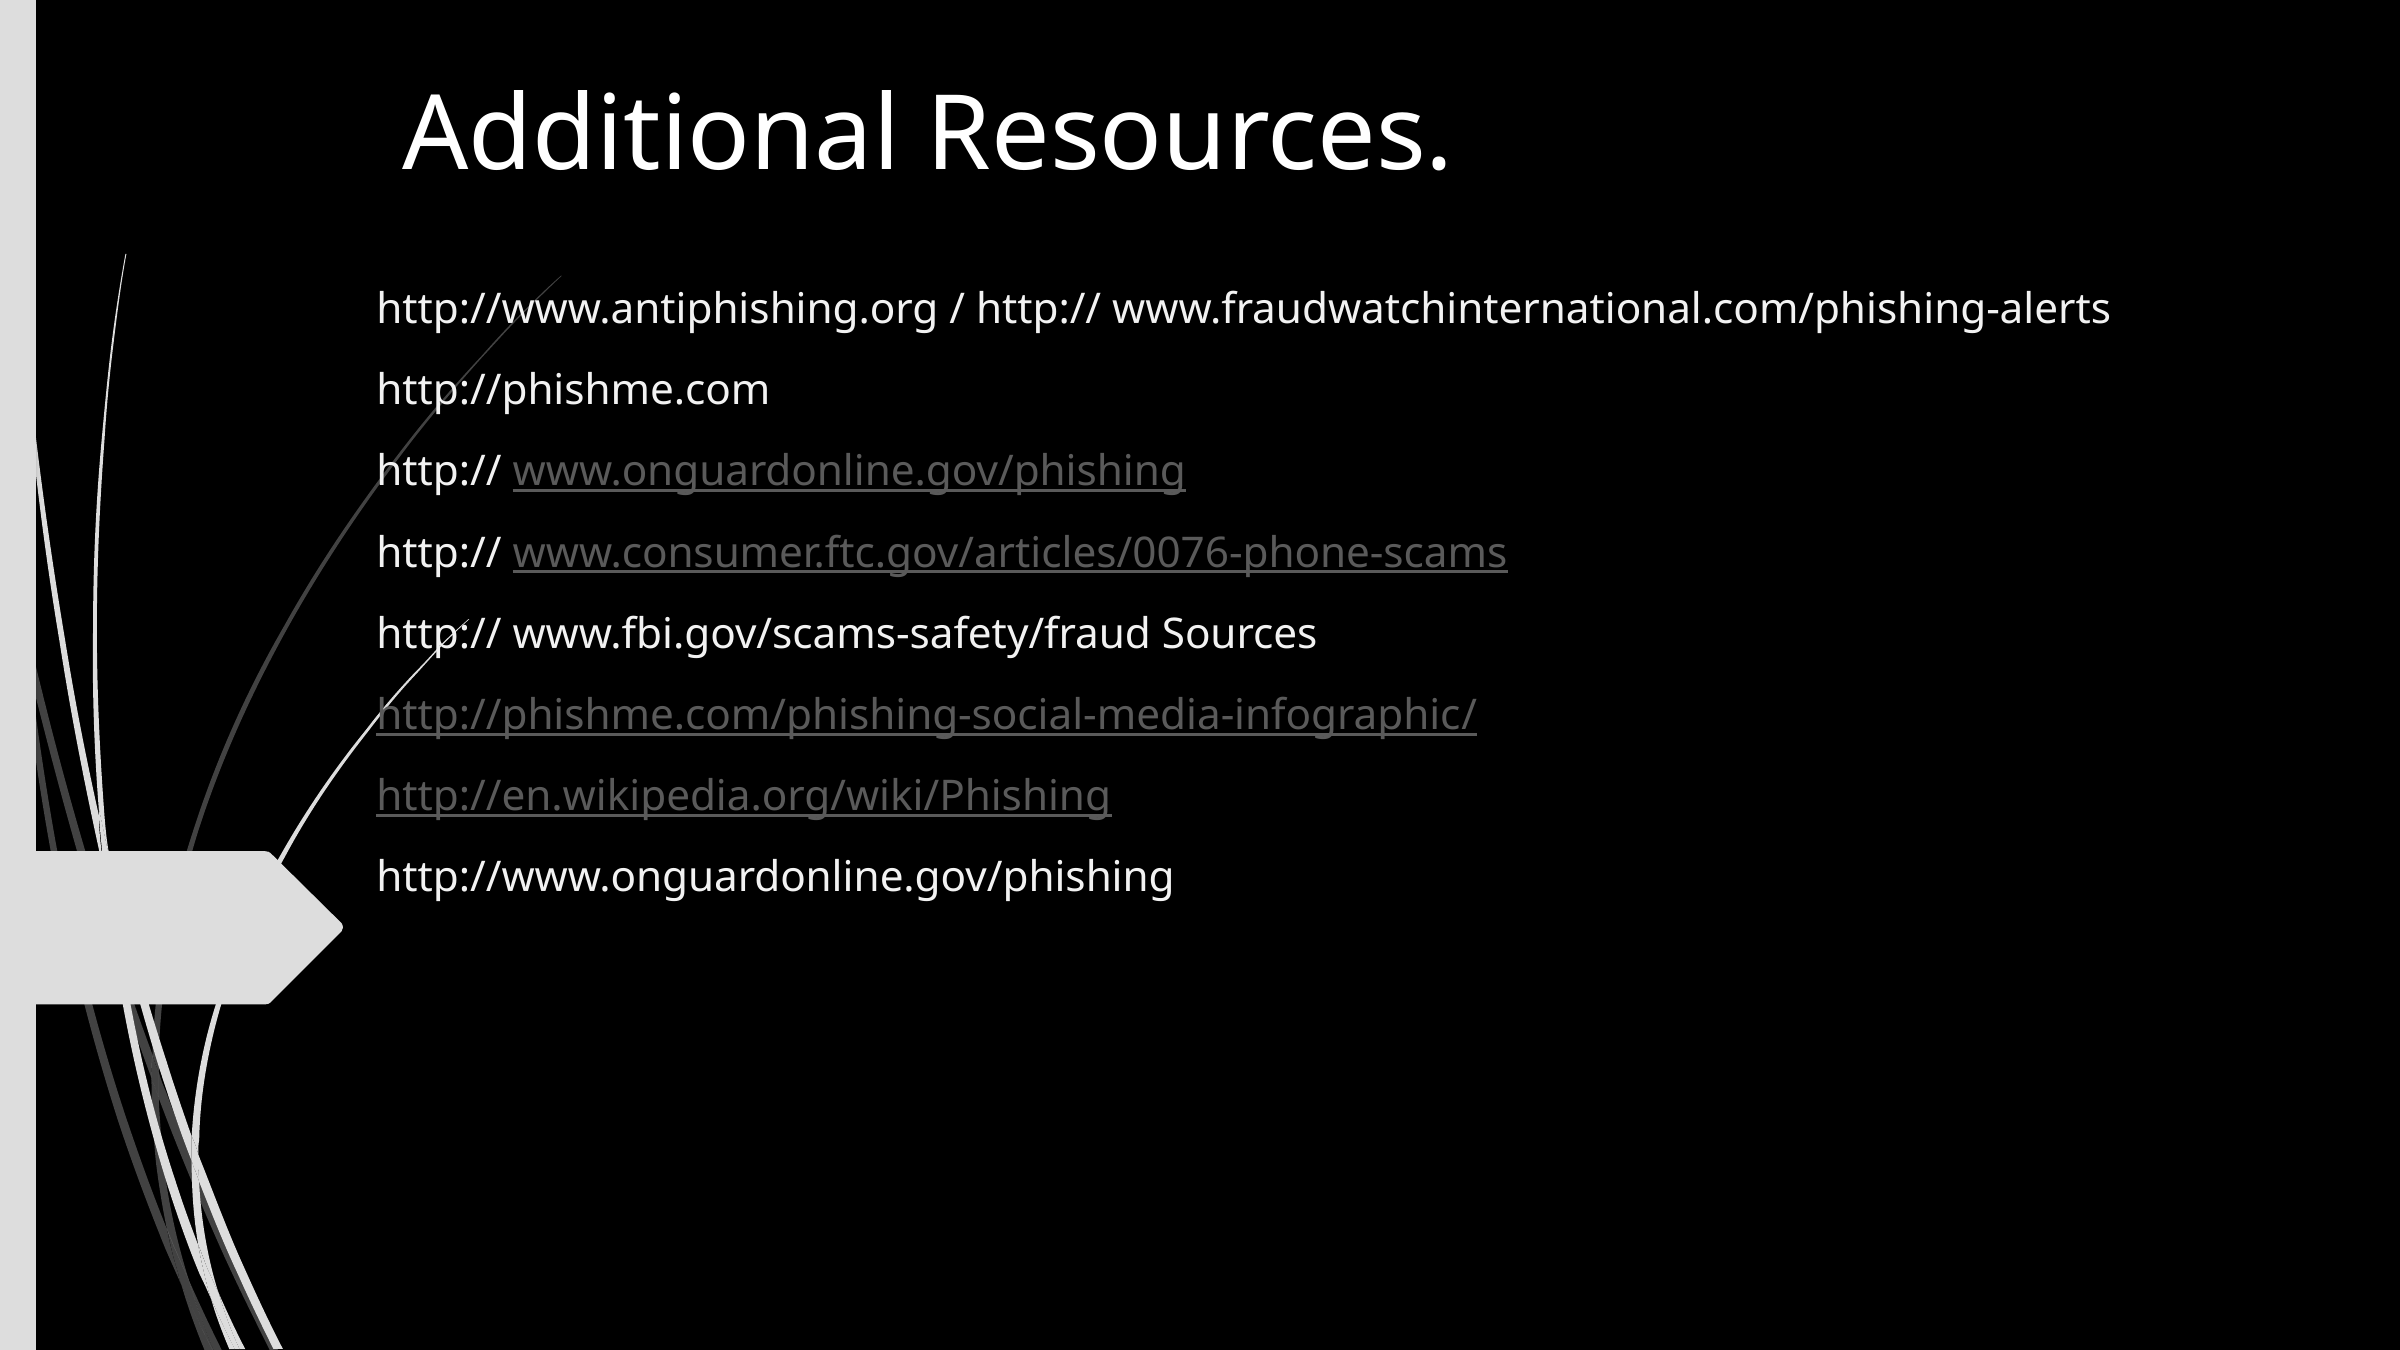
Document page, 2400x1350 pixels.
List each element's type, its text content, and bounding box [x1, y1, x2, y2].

subtitle http://www.antiphishing.org / http:// www.fraudwatchinternational.com/phishing-alerts http://phishme.com http:// www.onguardonline.gov/phishing http:// www.consumer.ftc.gov/articles/0076-phone-scams http:// www.fbi.gov/scams-safety/fraud Sources http://phishme.com/phishing-social-media-infographic/ http://en.wikipedia.org/wiki/Phishing http://www.onguardonline.gov/phishing [361, 270, 2134, 939]
title Additional Resources. [387, 49, 1994, 208]
